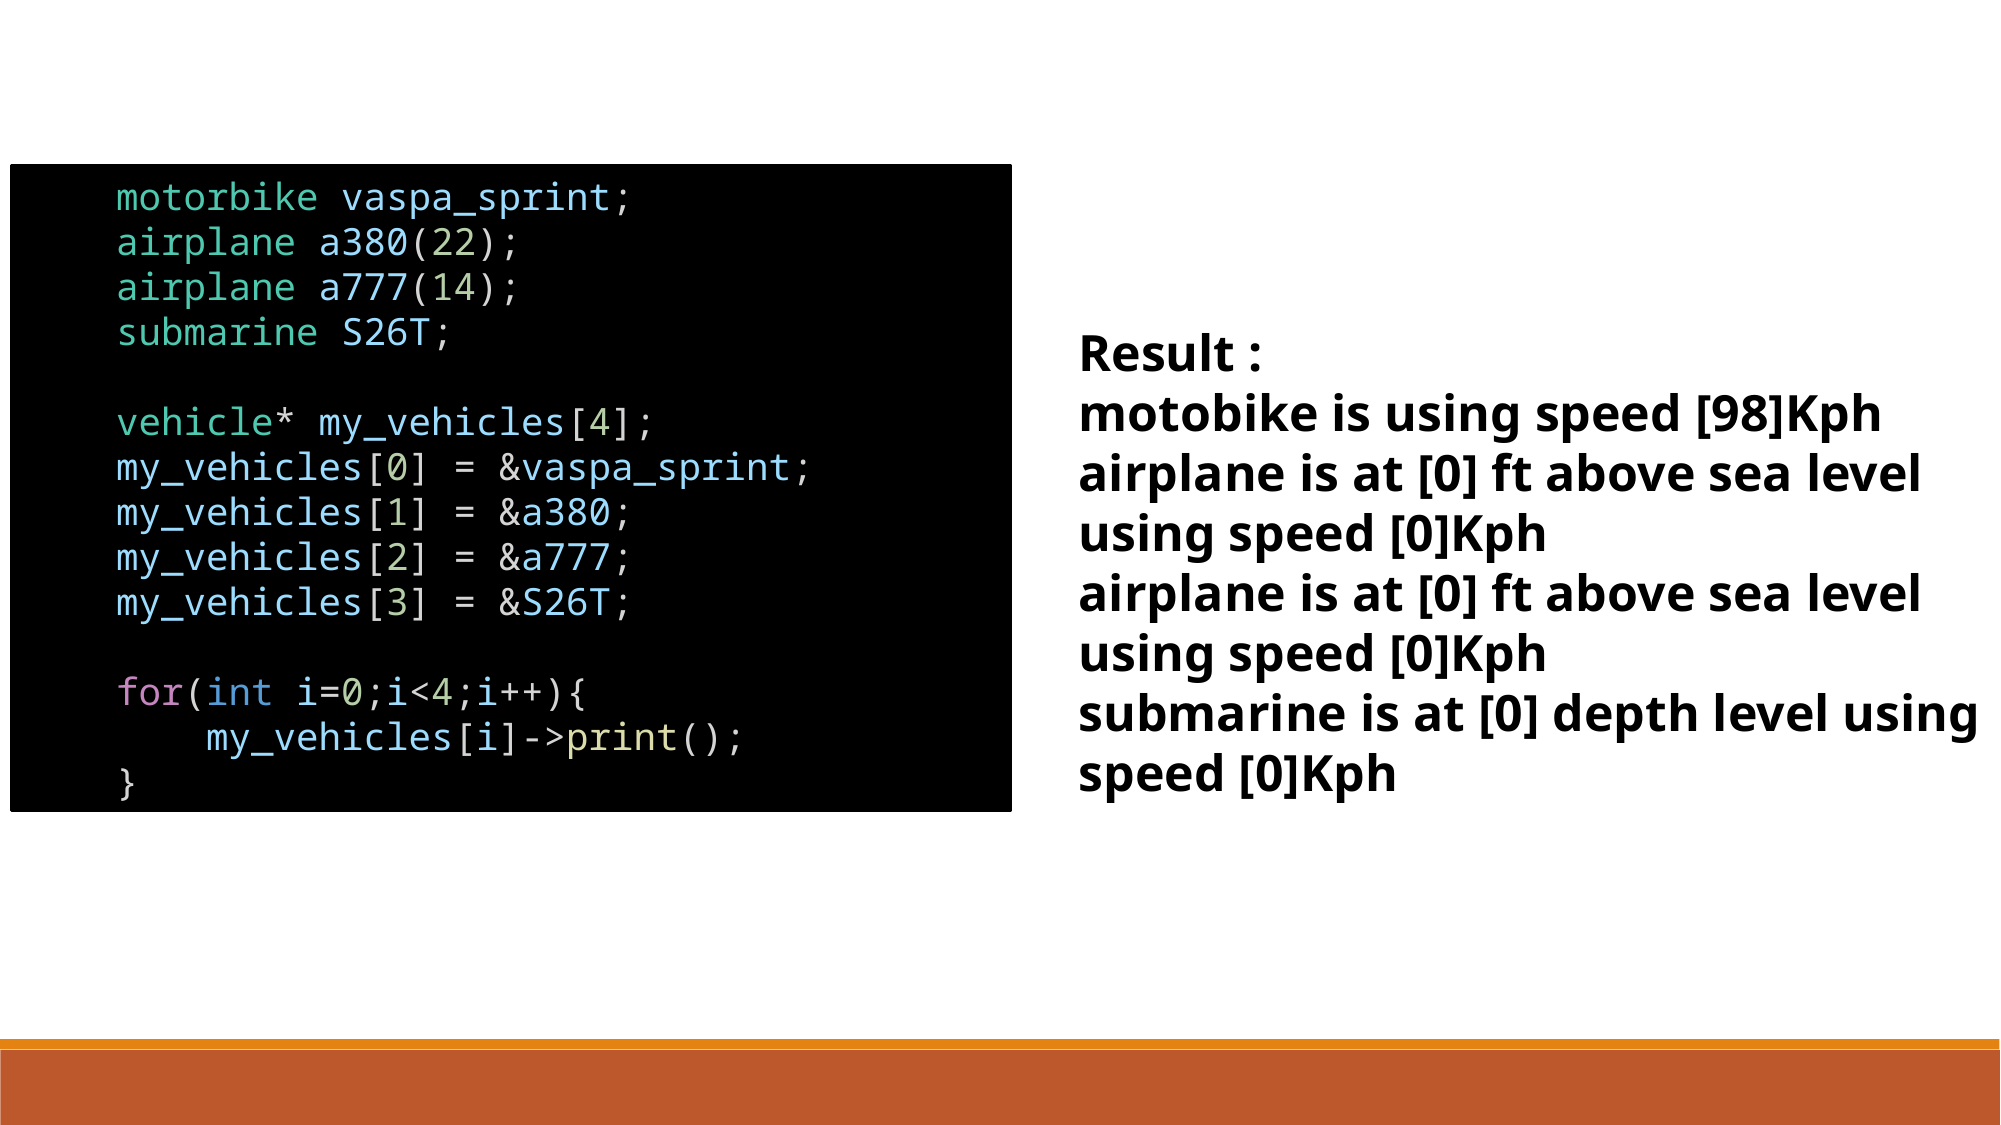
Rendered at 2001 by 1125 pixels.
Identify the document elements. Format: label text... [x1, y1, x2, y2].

text_box motorbike vaspa_sprint; airplane a380(22); airplane a777(14); submarine S26T; vehicle* my_vehicles[4]; my_vehicles[0] = &vaspa_sprint; my_vehicles[1] = &a380; my_vehicles[2] = &a777; my_vehicles[3] = &S26T; for(int i=0;i<4;i++){ my_vehicles[i]->print(); } [10, 164, 1012, 812]
text_box Result : motobike is using speed [98]Kph airplane is at [0] ft above sea level using speed [0]Kph airplane is at [0] ft above sea level using speed [0]Kph submarine is at [0] depth level using speed [0]Kph [1064, 313, 2000, 809]
